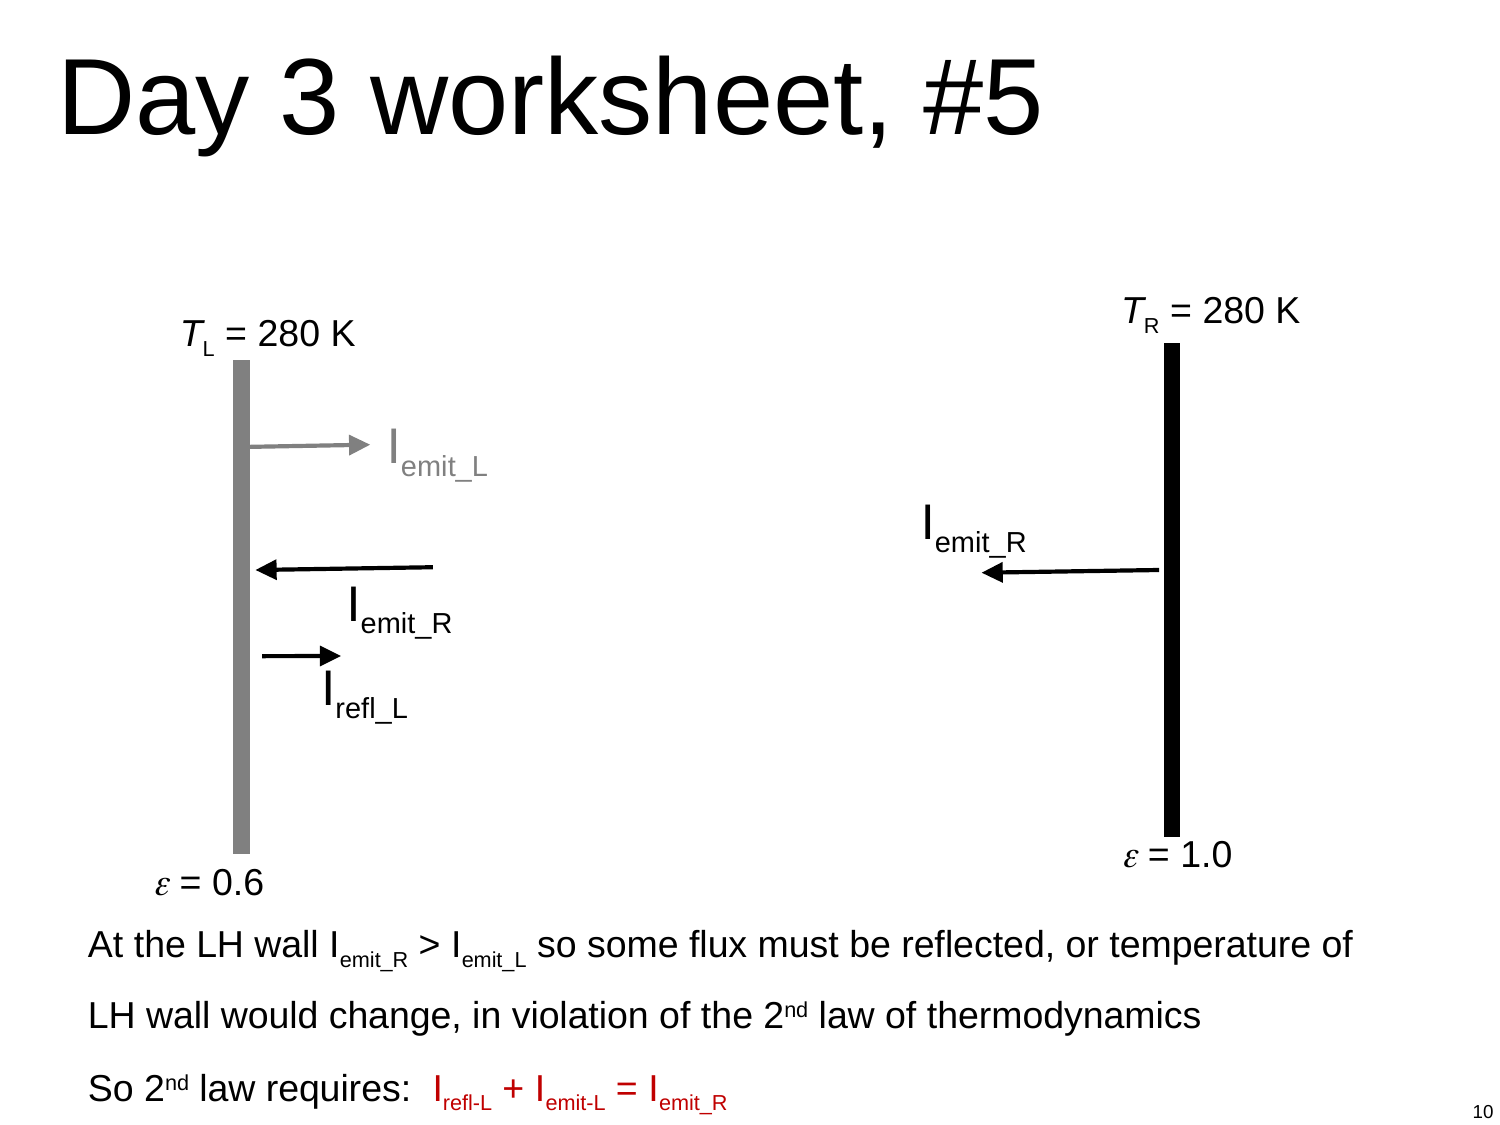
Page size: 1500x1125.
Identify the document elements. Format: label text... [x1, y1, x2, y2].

text_box At the LH wall Iemit_R > Iemit_L so some flux must be reflected, or temperature of LH wall would change, in violation of the 2nd law of thermodynamics So 2nd law requires: Irefl-L + Iemit-L = Iemit_R [73, 911, 1429, 1120]
text_box Irefl_L [306, 648, 424, 732]
text_box TL = 280 K [165, 300, 405, 366]
text_box Iemit_R [906, 482, 1042, 566]
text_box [981, 569, 1160, 573]
slide_number 10 [1463, 1090, 1500, 1125]
text_box e = 1.0 [1106, 826, 1347, 885]
text_box TR = 280 K [1106, 278, 1330, 343]
text_box Day 3 worksheet, #5 [44, 31, 1057, 165]
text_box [255, 566, 434, 571]
text_box Iemit_L [372, 406, 504, 490]
text_box e = 0.6 [138, 853, 378, 911]
text_box Iemit_R [331, 563, 468, 647]
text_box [242, 444, 371, 448]
